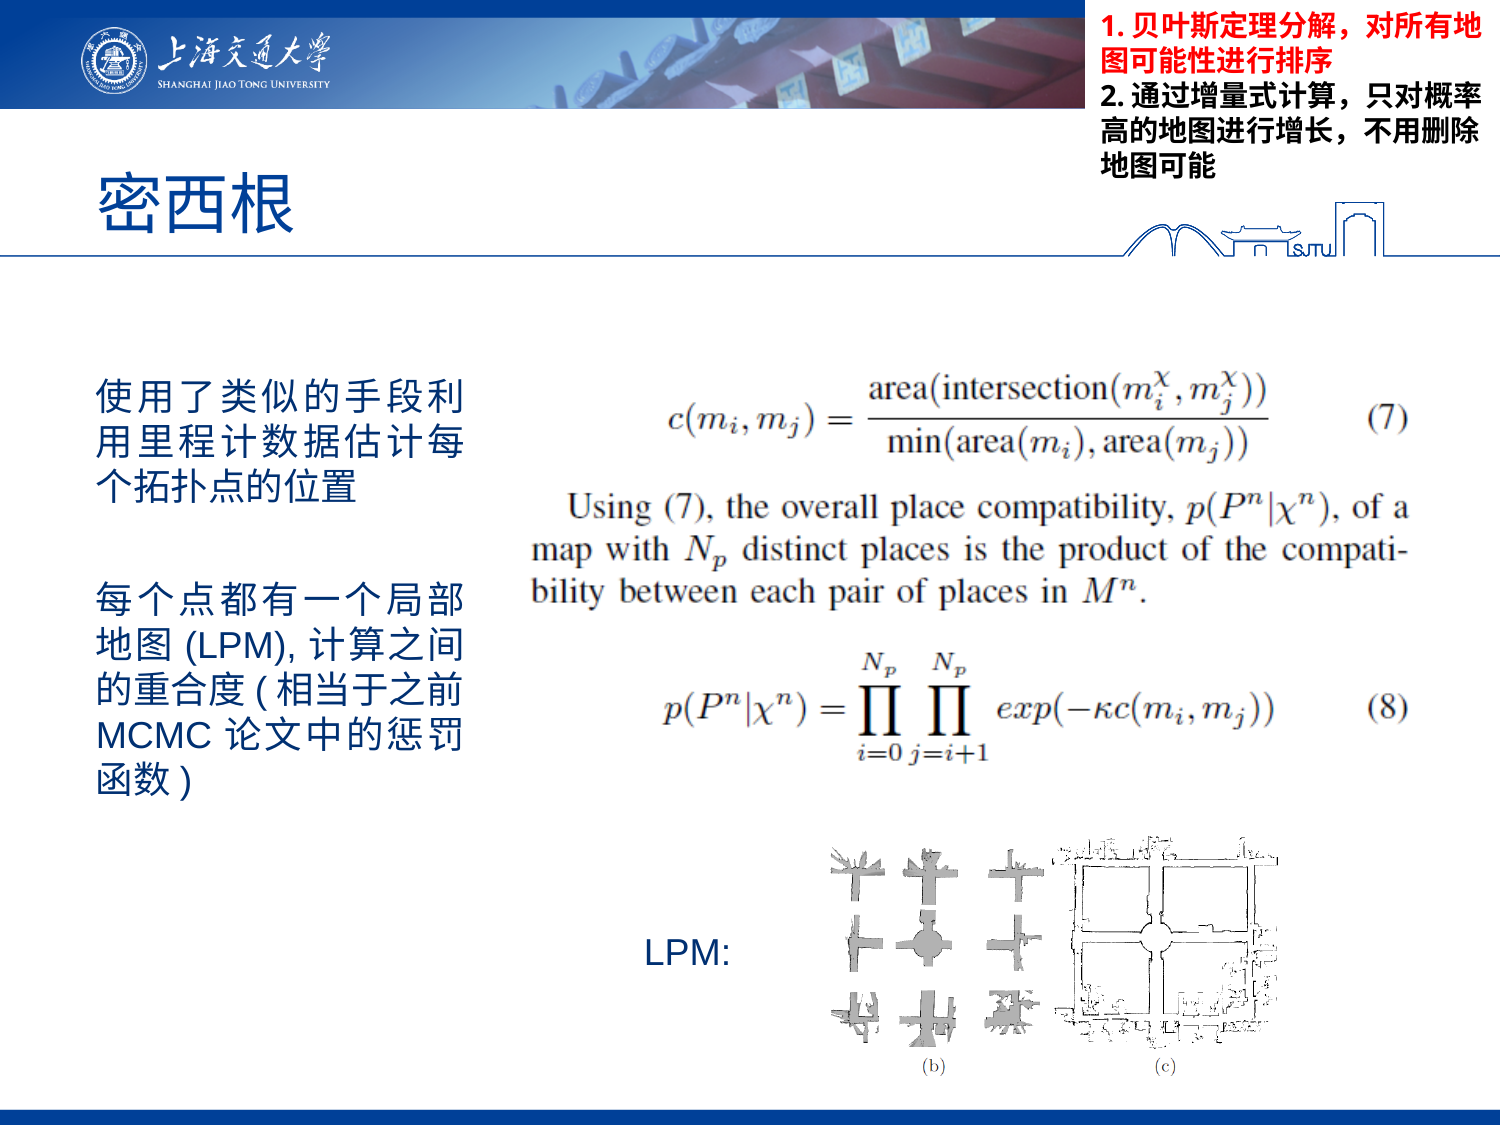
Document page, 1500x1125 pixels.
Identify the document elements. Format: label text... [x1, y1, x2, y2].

title 密西根 [81, 159, 1455, 254]
picture [0, 18, 1085, 109]
text_box LPM: [629, 920, 747, 981]
picture [817, 813, 1293, 1088]
text_box 使用了类似的手段利用里程计数据估计每个拓扑点的位置 [81, 365, 480, 516]
text_box 1.贝叶斯定理分解，对所有地图可能性进行排序 2.通过增量式计算，只对概率高的地图进行增长，不用删除地图可能 [1085, 0, 1500, 190]
picture [516, 351, 1455, 786]
text_box 每个点都有一个局部地图(LPM),计算之间的重合度(相当于之前MCMC论文中的惩罚函数) [81, 568, 480, 809]
